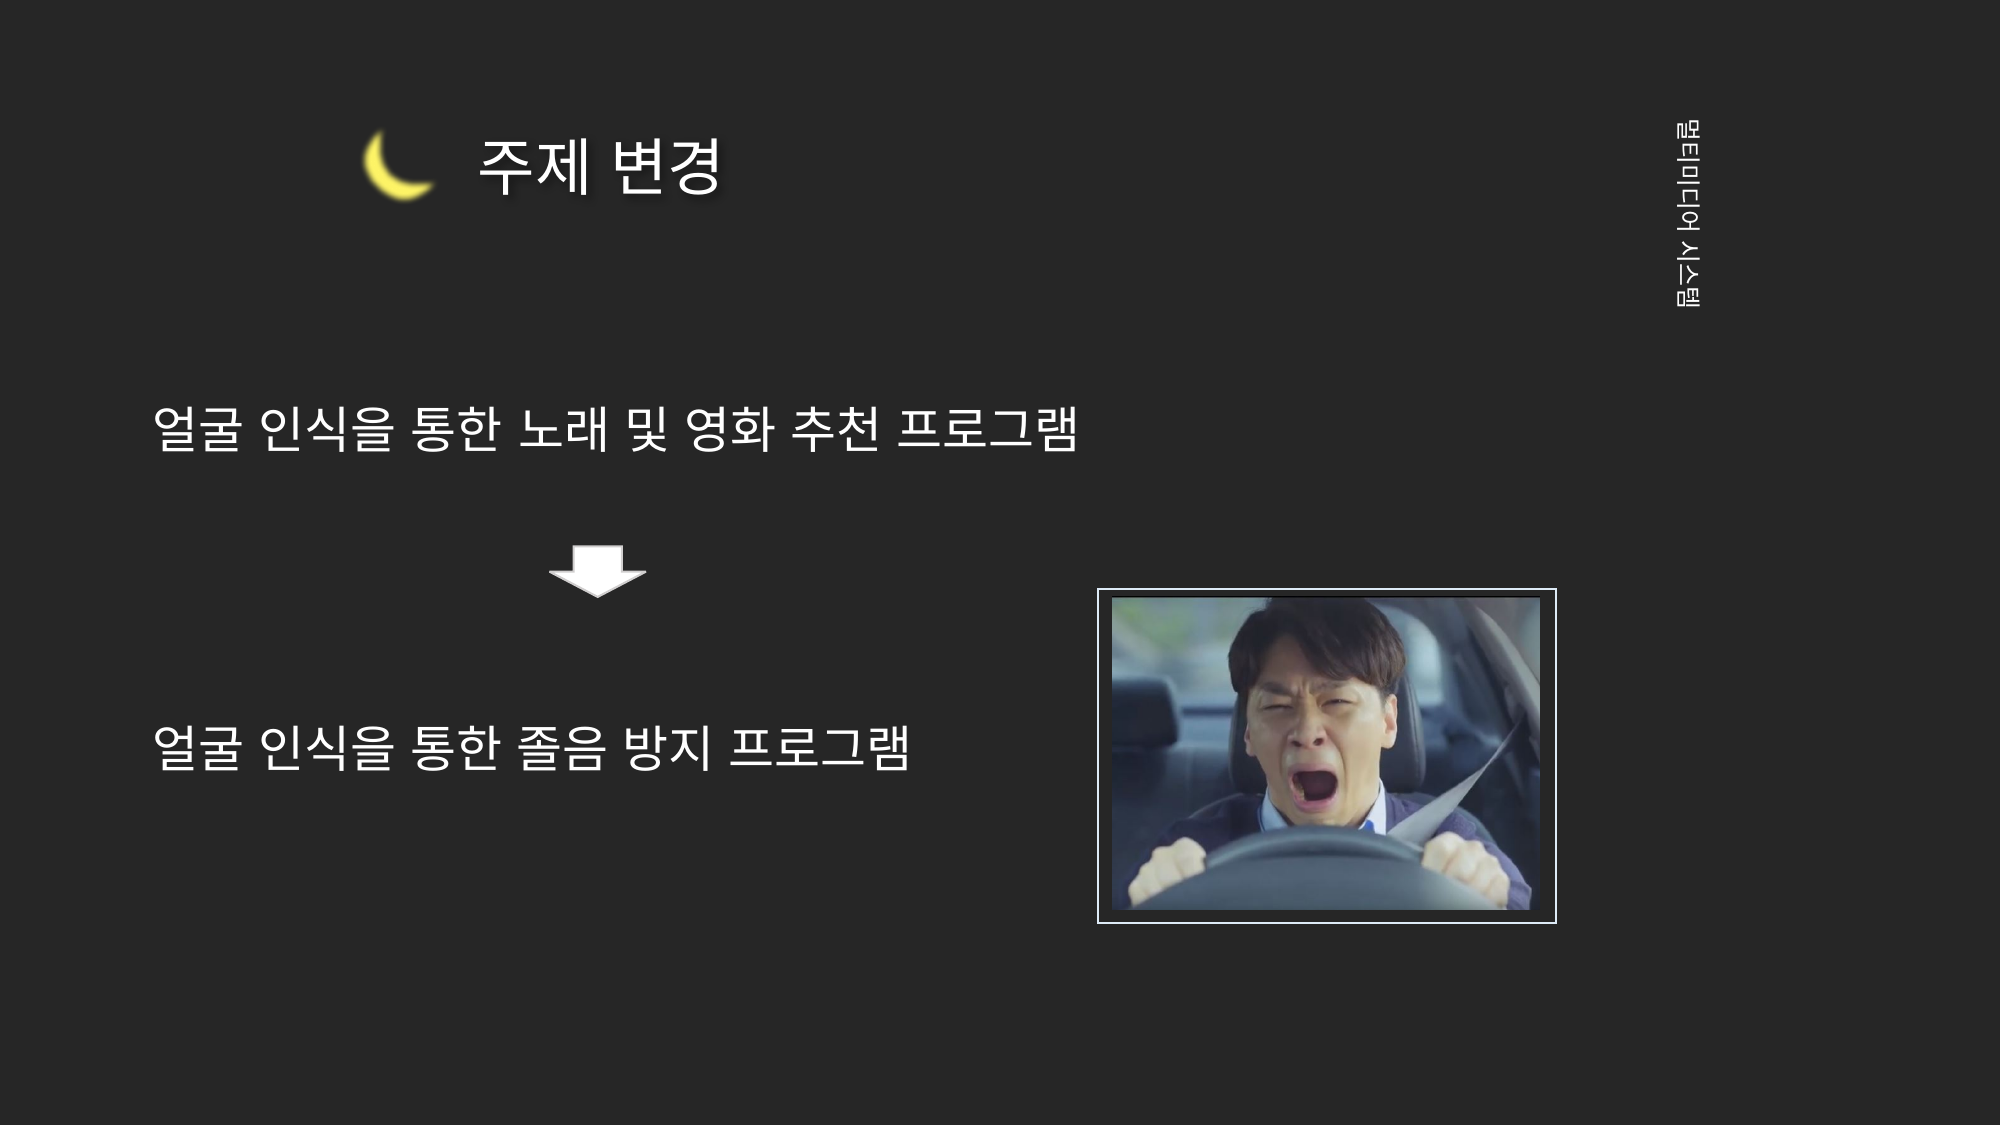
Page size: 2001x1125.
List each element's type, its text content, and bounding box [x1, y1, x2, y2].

list 얼굴 인식을 통한 노래 및 영화 추천 프로그램 얼굴 인식을 통한 졸음 방지 프로그램 [137, 299, 1863, 1014]
picture [357, 115, 450, 207]
text_box 멀티미디어 시스템 [1650, 103, 1712, 299]
picture [1112, 596, 1540, 910]
text_box [1097, 588, 1557, 924]
text_box 주제 변경 [466, 124, 738, 208]
text_box [549, 545, 647, 599]
